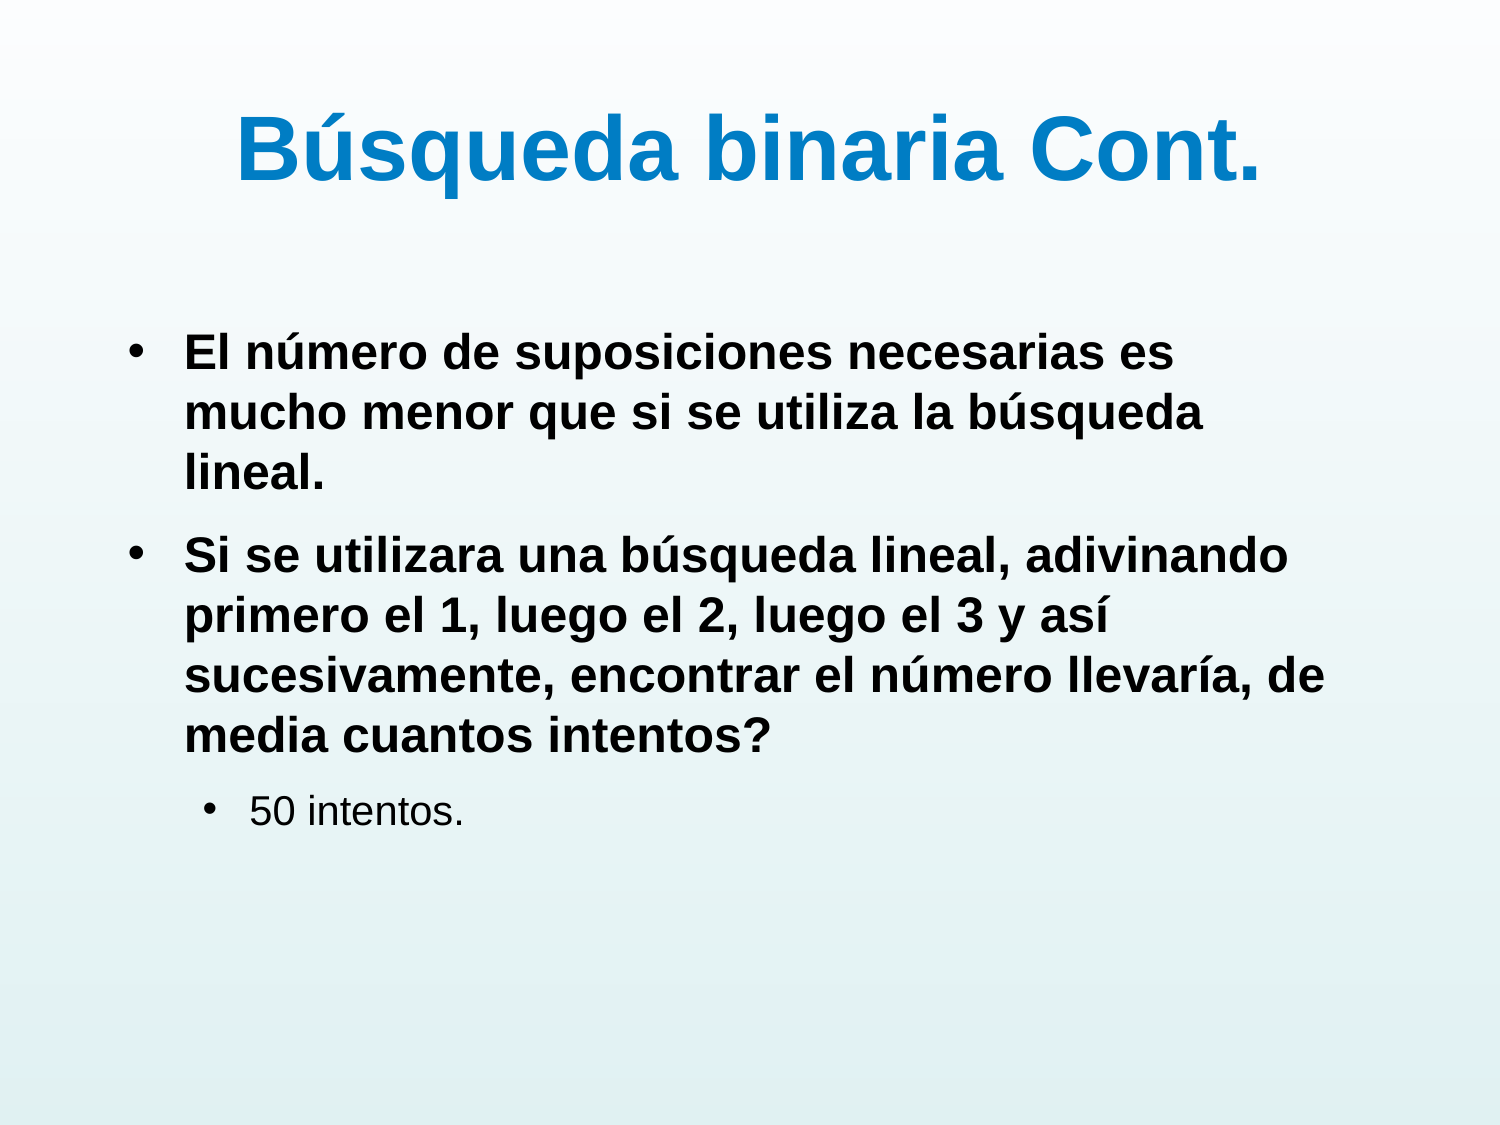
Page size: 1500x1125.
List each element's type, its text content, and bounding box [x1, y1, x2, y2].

text_box El número de suposiciones necesarias es mucho menor que si se utiliza la búsqueda lineal. Si se utilizara una búsqueda lineal, adivinando primero el 1, luego el 2, luego el 3 y así sucesivamente, encontrar el número llevaría, de media cuantos intentos? 50 intentos. [112, 312, 1363, 1050]
title Búsqueda binaria Cont. [75, 50, 1425, 238]
